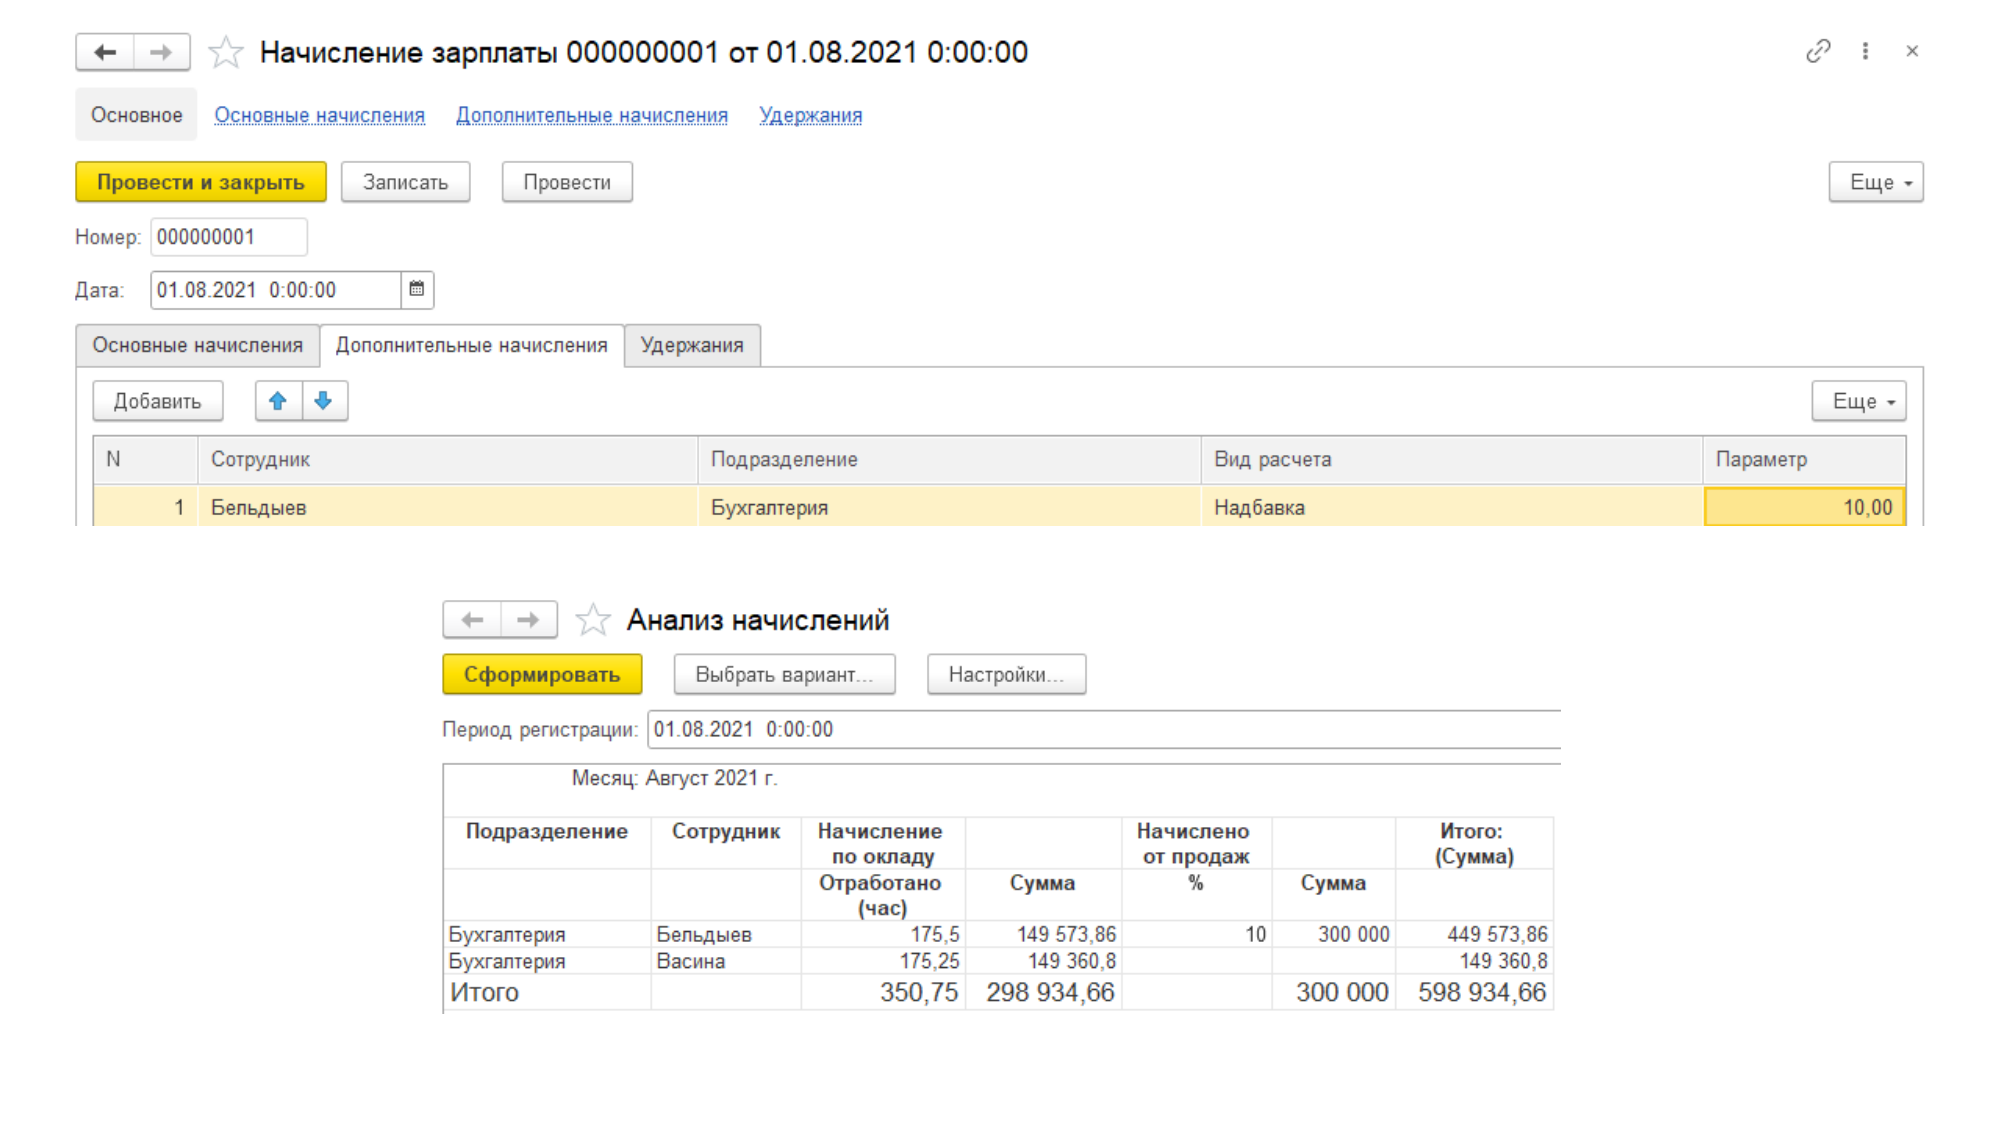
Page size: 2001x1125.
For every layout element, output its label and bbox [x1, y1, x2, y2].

picture [74, 30, 1926, 526]
picture [438, 599, 1561, 1014]
